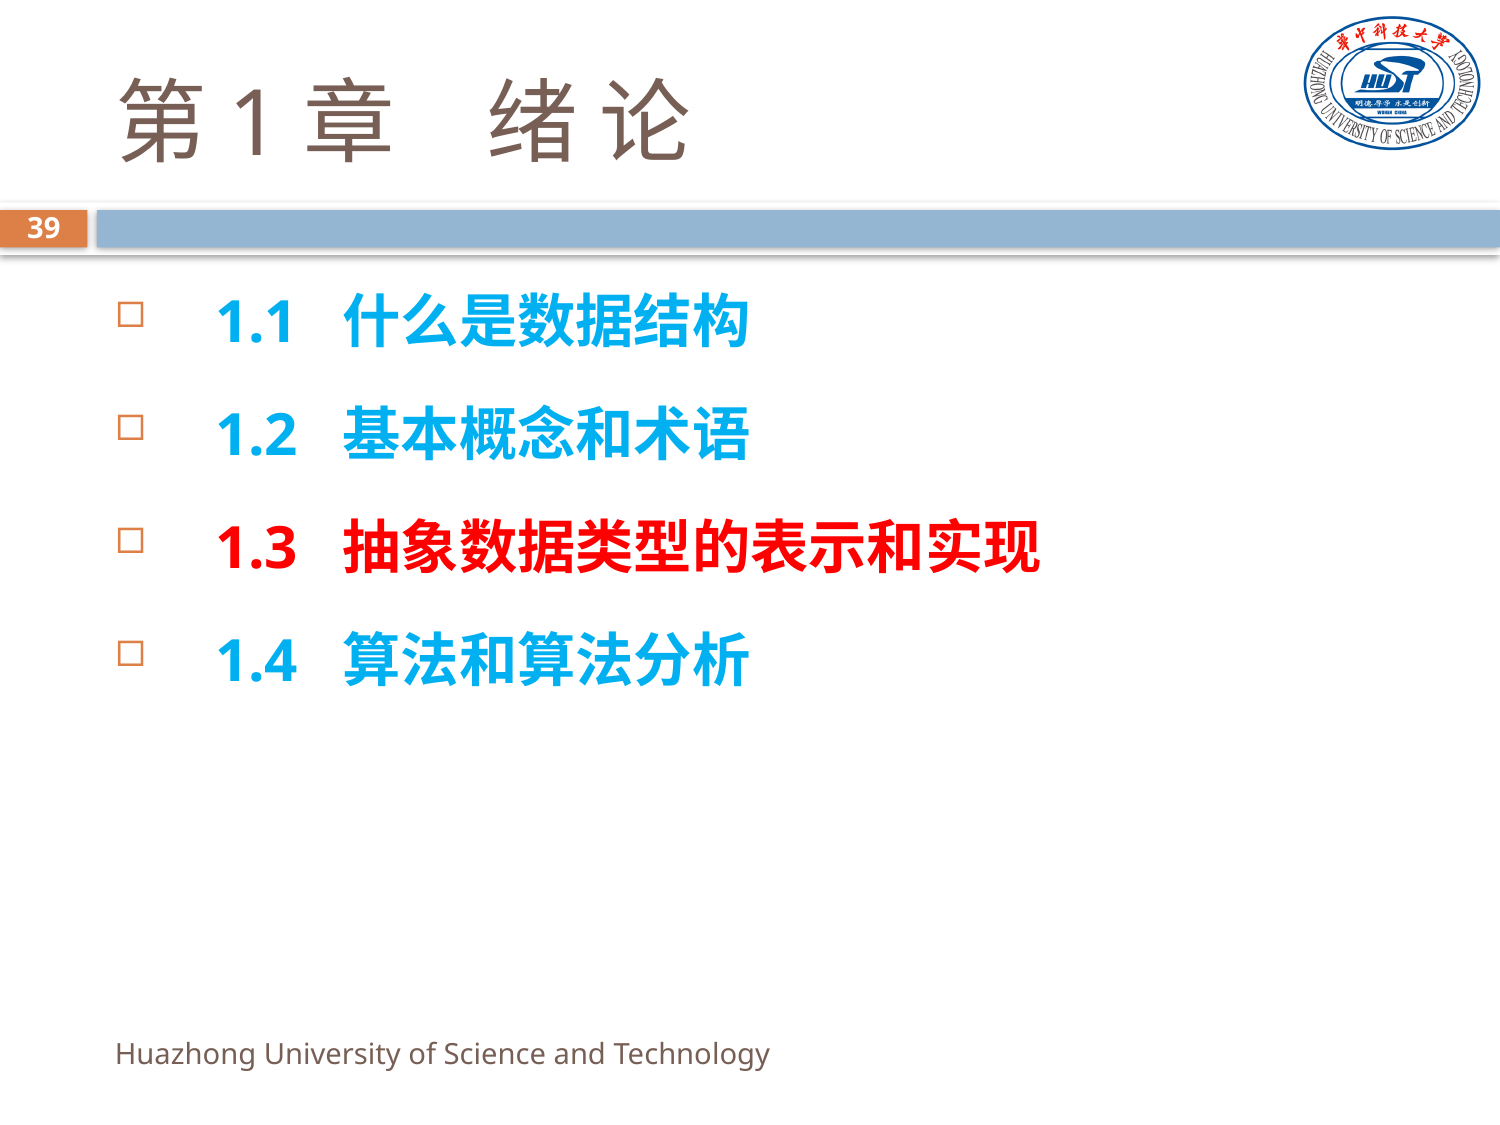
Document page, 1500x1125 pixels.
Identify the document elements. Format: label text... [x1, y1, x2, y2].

slide_number 39 [0, 208, 88, 249]
picture [1299, 12, 1488, 153]
list 1.1 什么是数据结构 1.2 基本概念和术语 1.3 抽象数据类型的表示和实现 1.4 算法和算法分析 [100, 262, 1438, 1000]
footer Huazhong University of Science and Technology [99, 1024, 990, 1085]
title 第1章 绪 论 [100, 37, 1438, 200]
